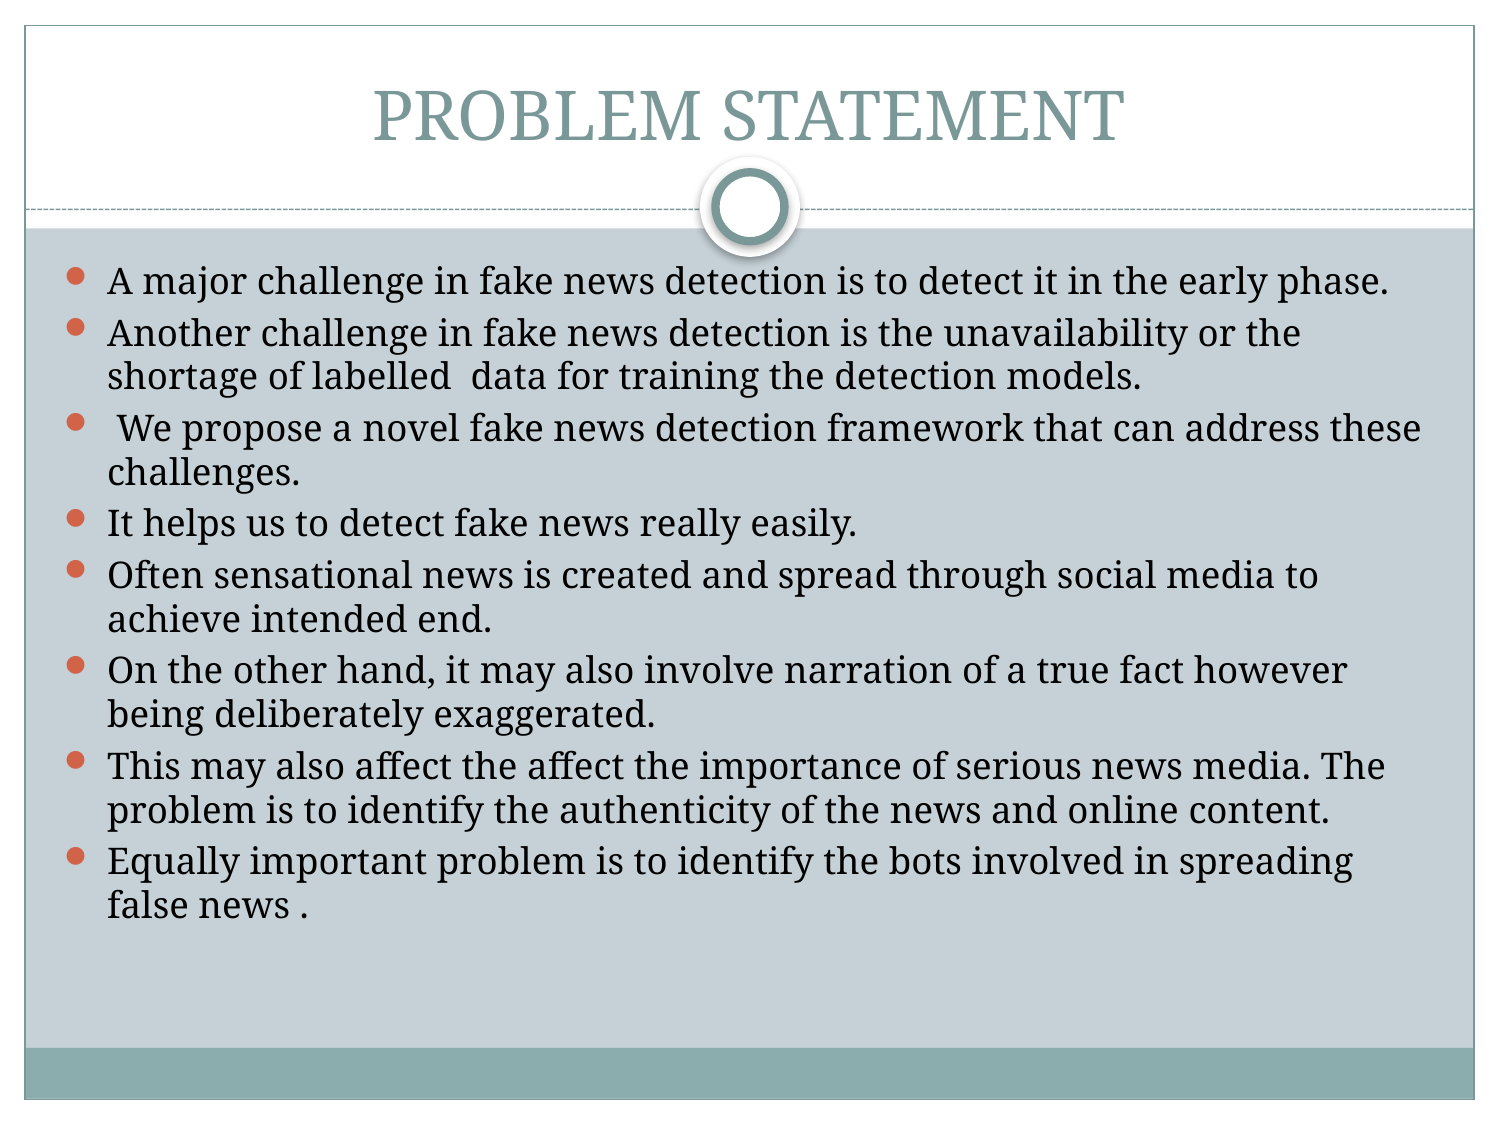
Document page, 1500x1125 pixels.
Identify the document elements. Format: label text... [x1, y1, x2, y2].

list A major challenge in fake news detection is to detect it in the early phase. Another challenge in fake news detection is the unavailability or the shortage of labelled data for training the detection models. We propose a novel fake news detection framework that can address these challenges. It helps us to detect fake news really easily. Often sensational news is created and spread through social media to achieve intended end. On the other hand, it may also involve narration of a true fact however being deliberately exaggerated. This may also affect the affect the importance of serious news media. The problem is to identify the authenticity of the news and online content. Equally important problem is to identify the bots involved in spreading false news . [49, 250, 1445, 1001]
title PROBLEM STATEMENT [49, 37, 1450, 162]
